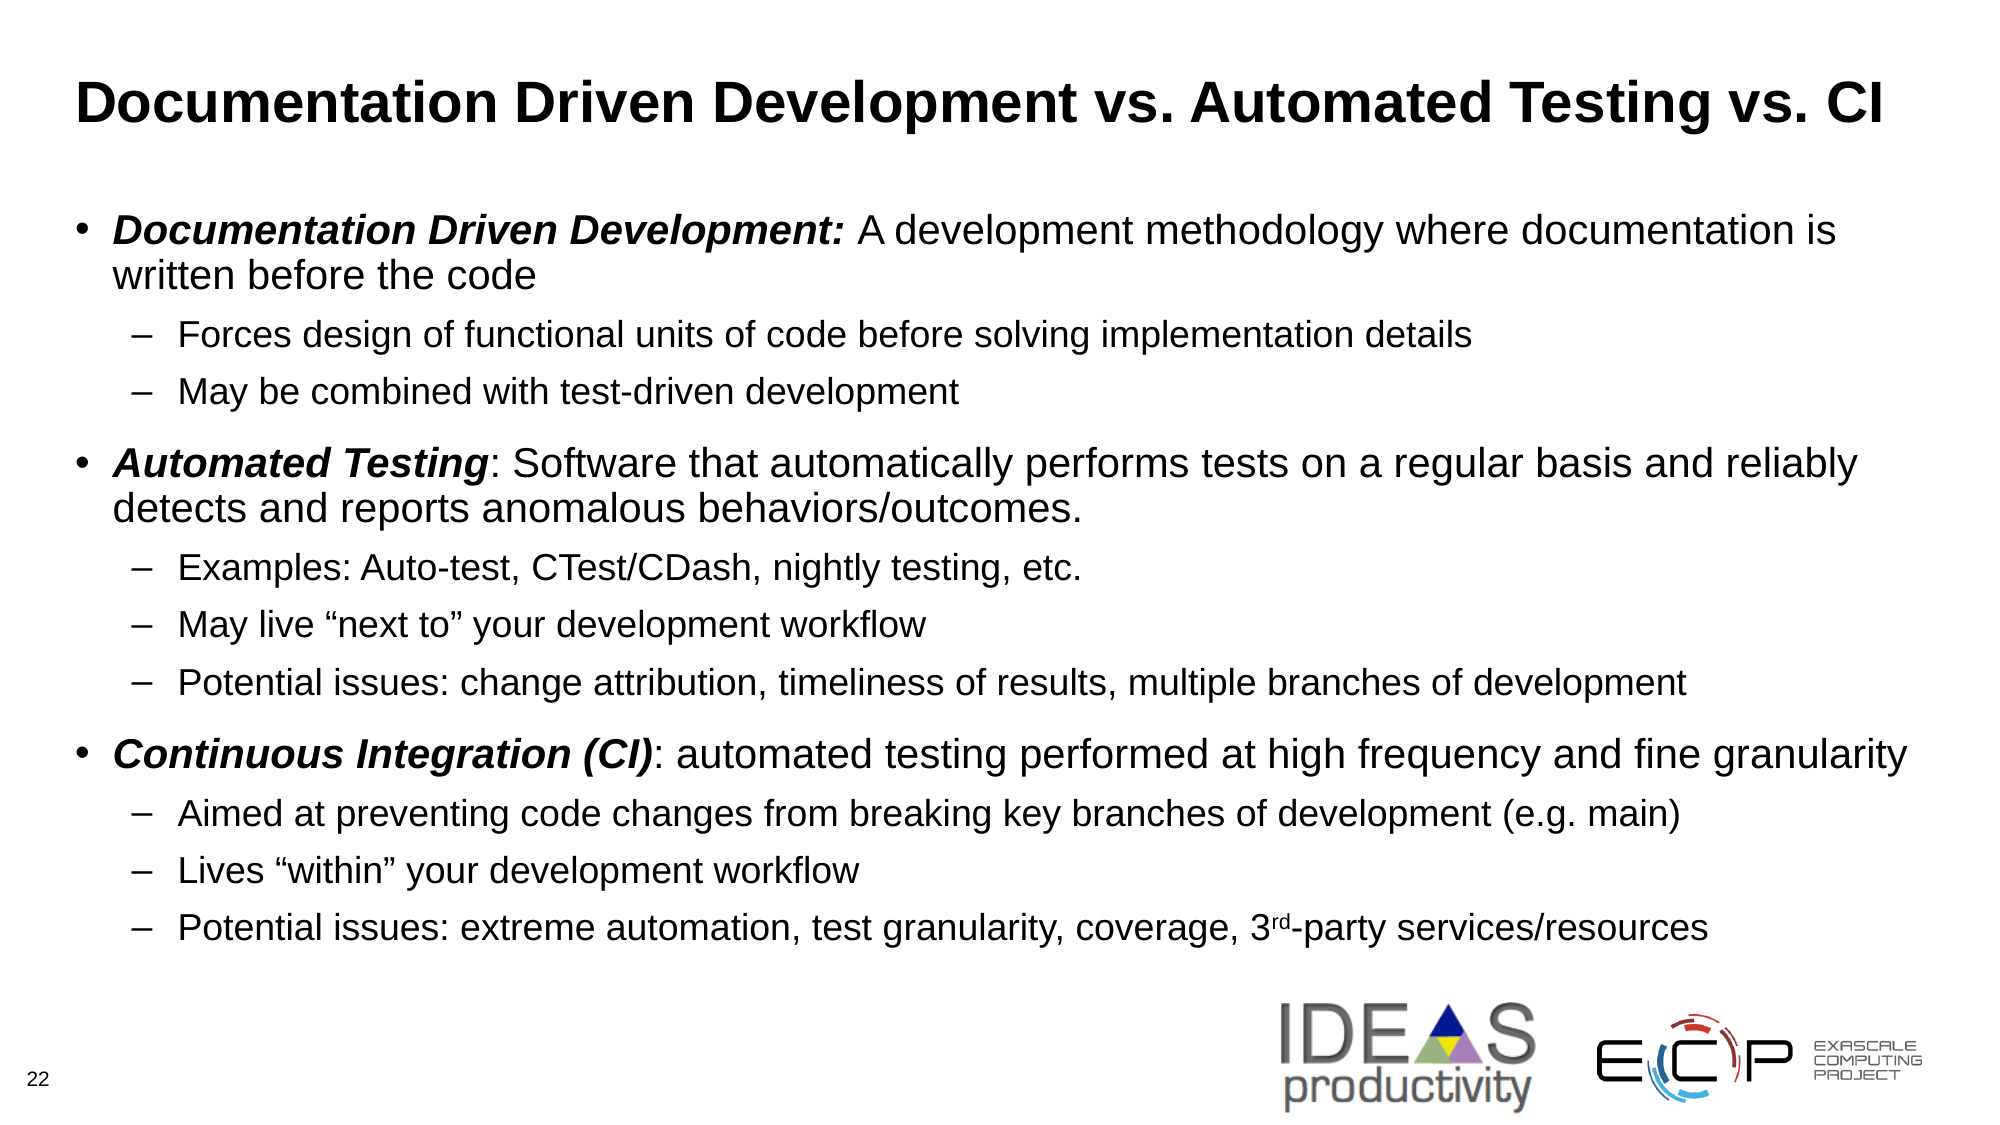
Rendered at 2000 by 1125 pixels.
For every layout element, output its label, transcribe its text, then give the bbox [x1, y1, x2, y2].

picture [1597, 1014, 1922, 1103]
title Documentation Driven Development vs. Automated Testing vs. CI [59, 67, 1926, 200]
list Documentation Driven Development: A development methodology where documentation is written before the code Forces design of functional units of code before solving implementation details May be combined with test-driven development Automated Testing: Software that automatically performs tests on a regular basis and reliably detects and reports anomalous behaviors/outcomes. Examples: Auto-test, CTest/CDash, nightly testing, etc. May live “next to” your development workflow Potential issues: change attribution, timeliness of results, multiple branches of development Continuous Integration (CI): automated testing performed at high frequency and fine granularity Aimed at preventing code changes from breaking key branches of development (e.g. main) Lives “within” your development workflow Potential issues: extreme automation, test granularity, coverage, 3rd-party services/resources [59, 200, 1940, 985]
picture [1280, 1002, 1537, 1114]
